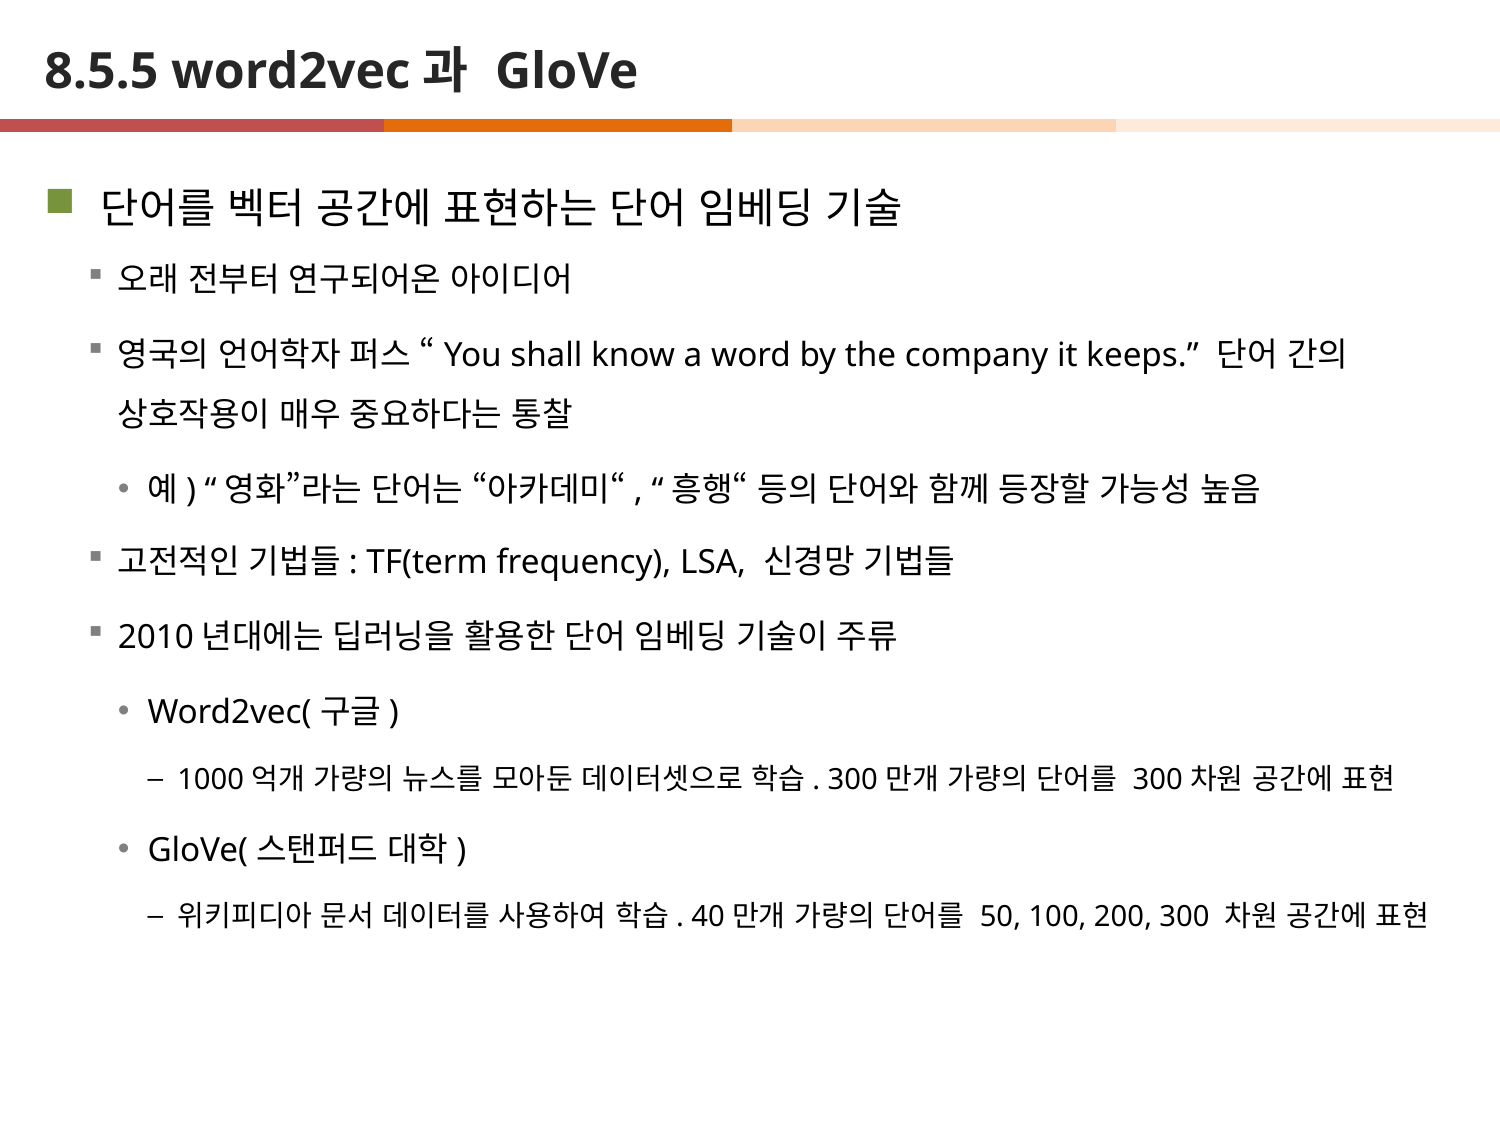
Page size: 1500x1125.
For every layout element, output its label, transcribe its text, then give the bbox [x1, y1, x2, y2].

title 8.5.5 word2vec과 GloVe [29, 23, 1270, 114]
list 단어를 벡터 공간에 표현하는 단어 임베딩 기술 오래 전부터 연구되어온 아이디어 영국의 언어학자 퍼스 “You shall know a word by the company it keeps.” 단어 간의 상호작용이 매우 중요하다는 통찰 예) “영화”라는 단어는 “아카데미“, “흥행“ 등의 단어와 함께 등장할 가능성 높음 고전적인 기법들: TF(term frequency), LSA, 신경망 기법들 2010년대에는 딥러닝을 활용한 단어 임베딩 기술이 주류 Word2vec(구글) 1000억개 가량의 뉴스를 모아둔 데이터셋으로 학습. 300만개 가량의 단어를 300차원 공간에 표현 GloVe(스탠퍼드 대학) 위키피디아 문서 데이터를 사용하여 학습. 40만개 가량의 단어를 50, 100, 200, 300 차원 공간에 표현 [29, 148, 1471, 1083]
